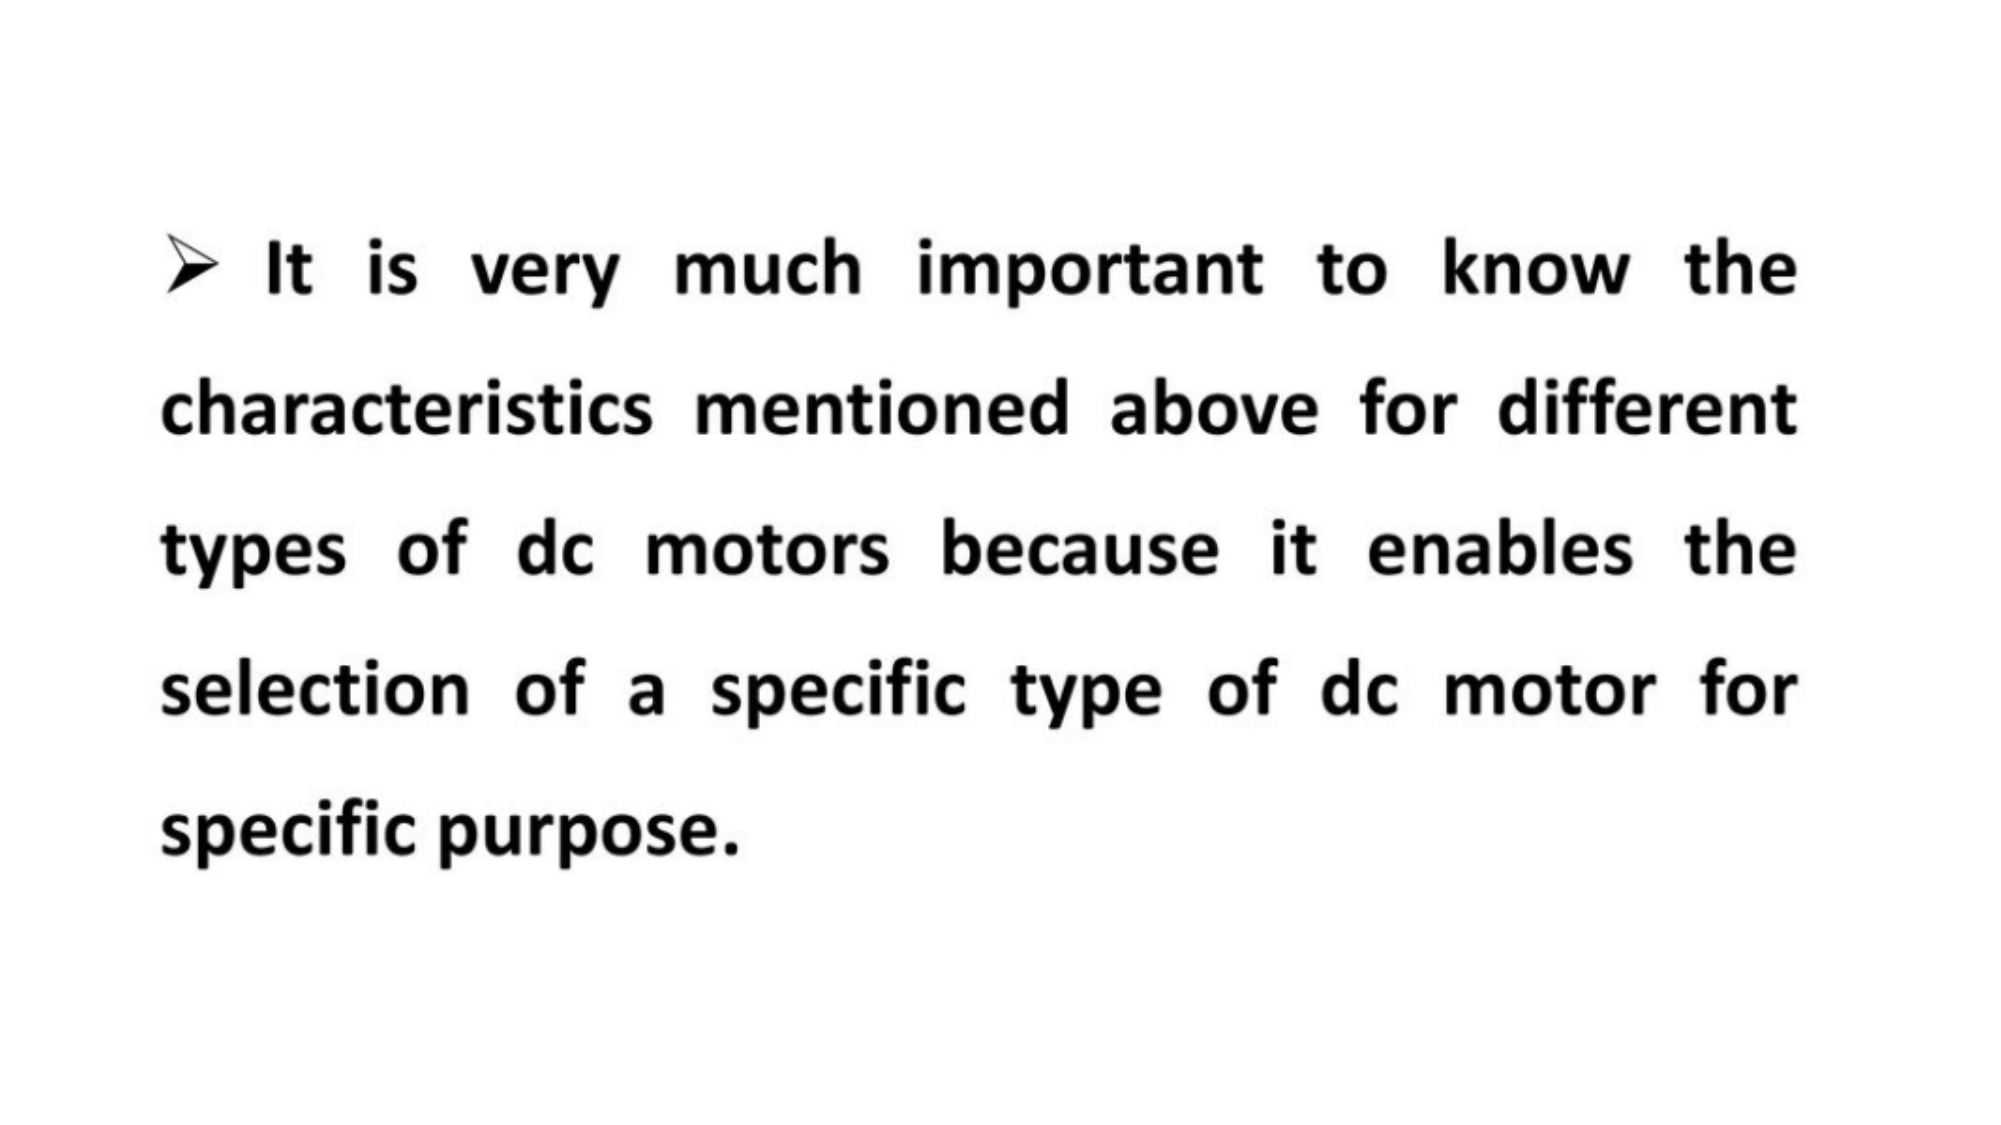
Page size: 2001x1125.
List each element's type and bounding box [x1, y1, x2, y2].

picture [120, 200, 1841, 942]
